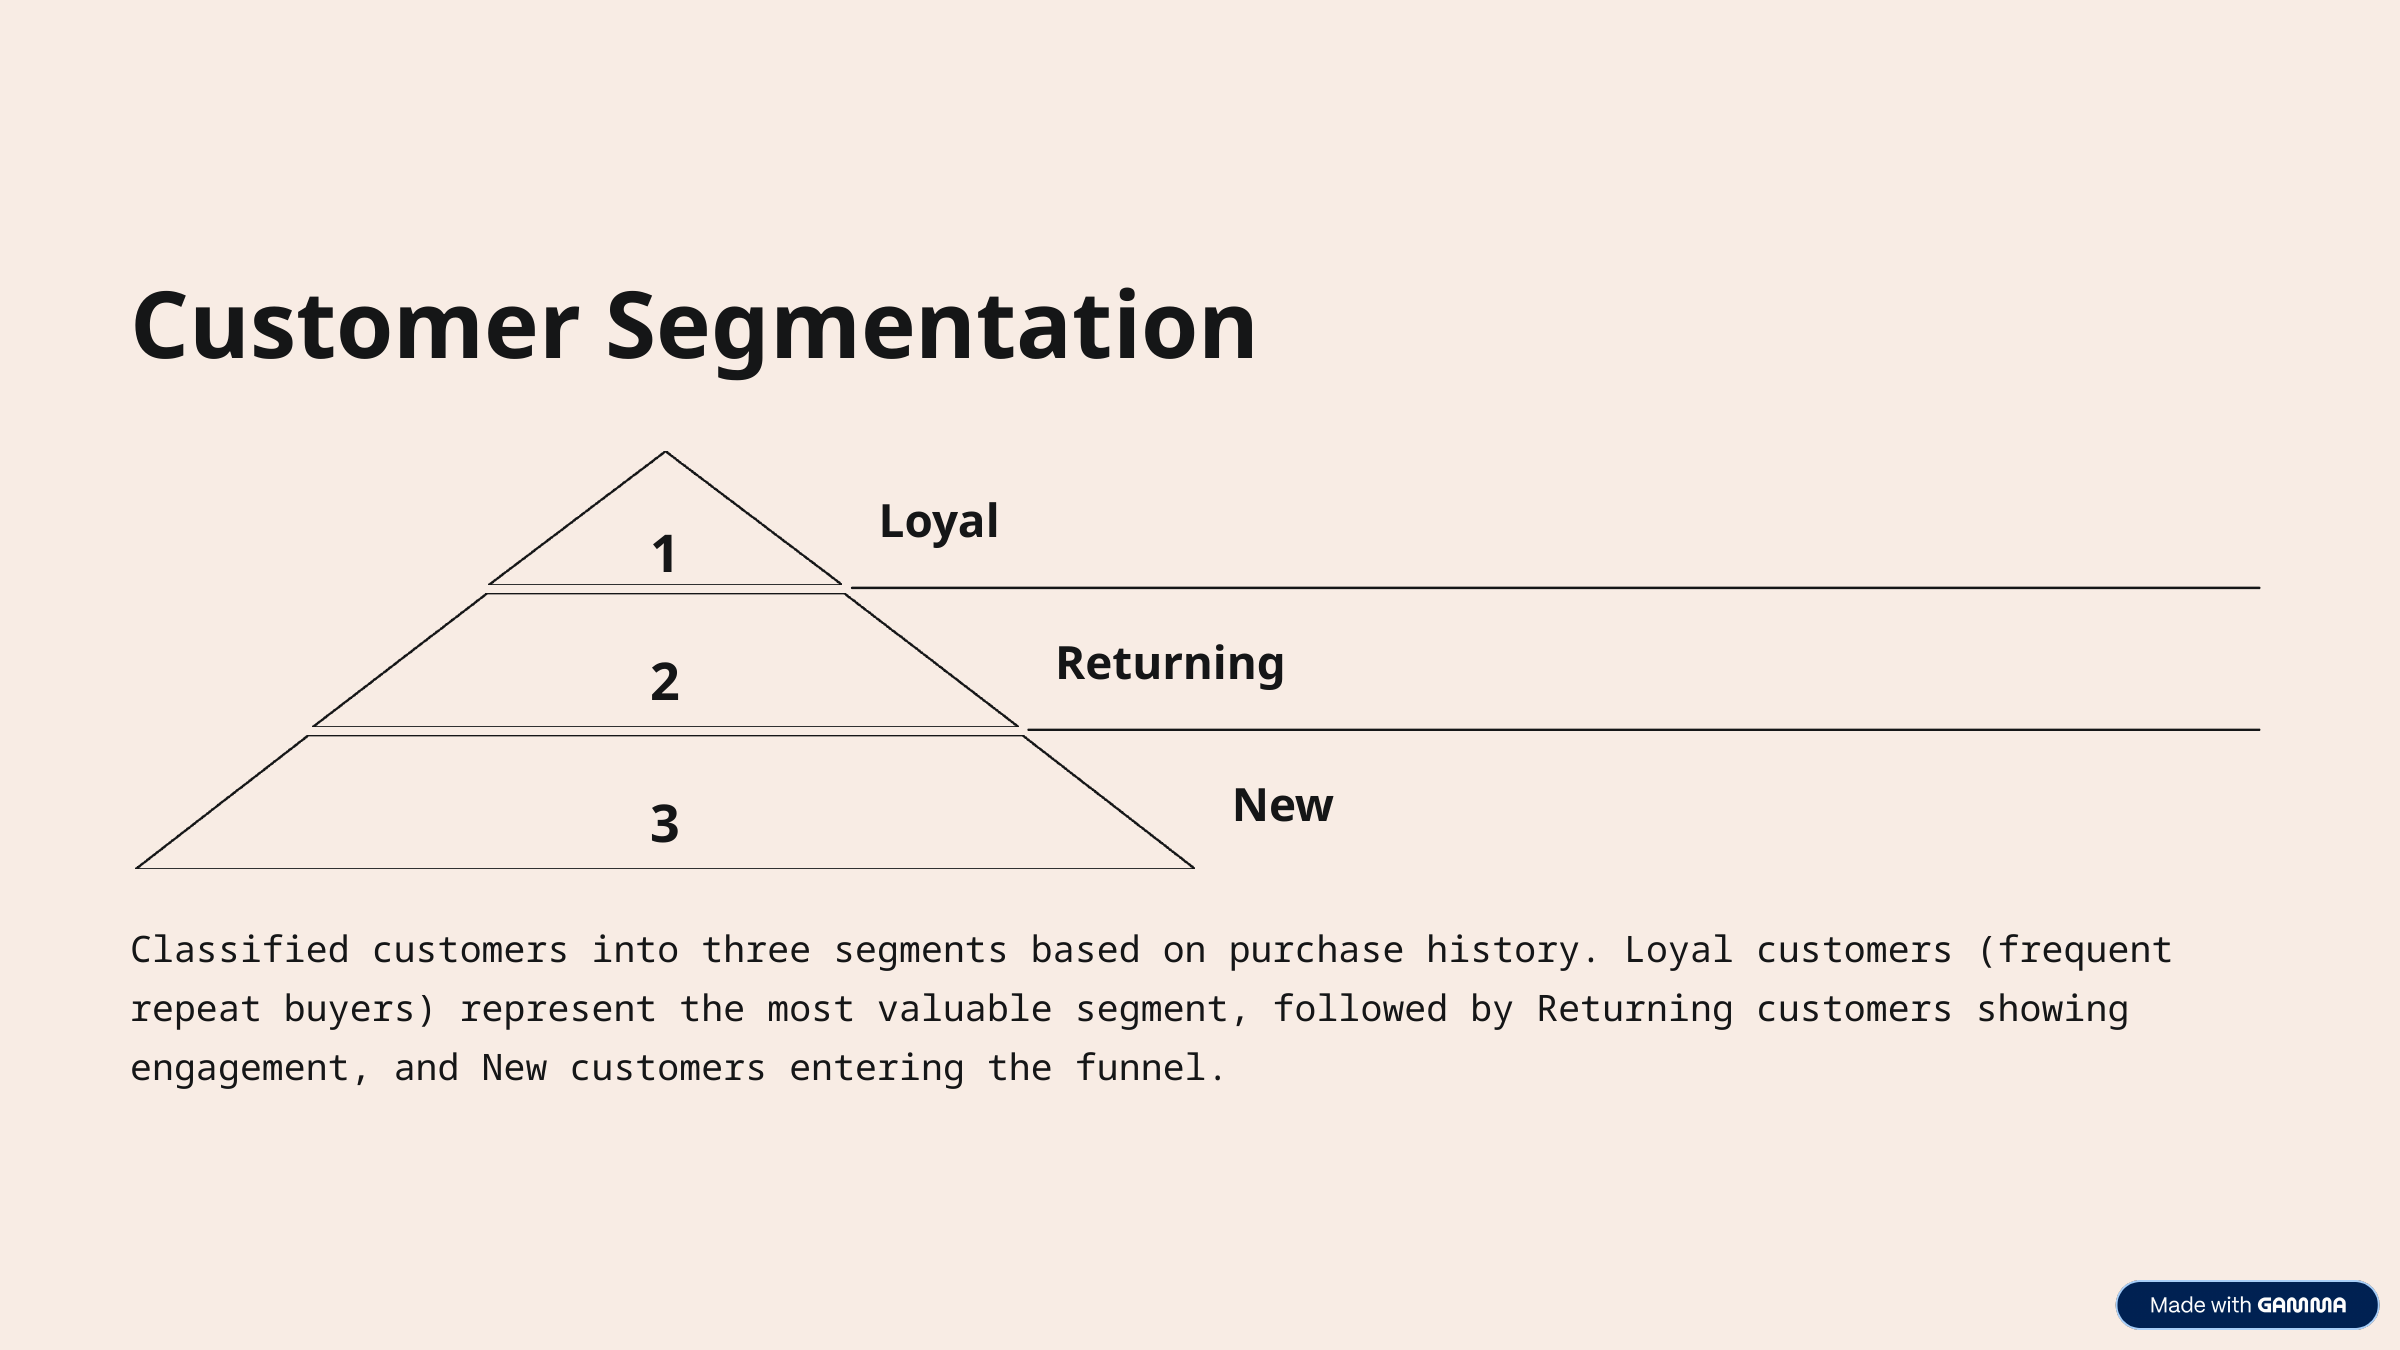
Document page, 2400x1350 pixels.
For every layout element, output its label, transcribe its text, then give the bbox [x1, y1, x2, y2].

text_box Classified customers into three segments based on purchase history. Loyal customers (frequent repeat buyers) represent the most valuable segment, followed by Returning customers showing engagement, and New customers entering the funnel. [130, 910, 2270, 1089]
picture [135, 735, 1195, 869]
text_box [850, 586, 2261, 590]
text_box New [1231, 772, 1345, 831]
picture [2106, 1271, 2389, 1339]
text_box Loyal [878, 489, 1013, 548]
picture [488, 451, 842, 585]
text_box Customer Segmentation [130, 261, 1363, 378]
text_box Returning [1055, 631, 1310, 690]
picture [311, 593, 1019, 727]
